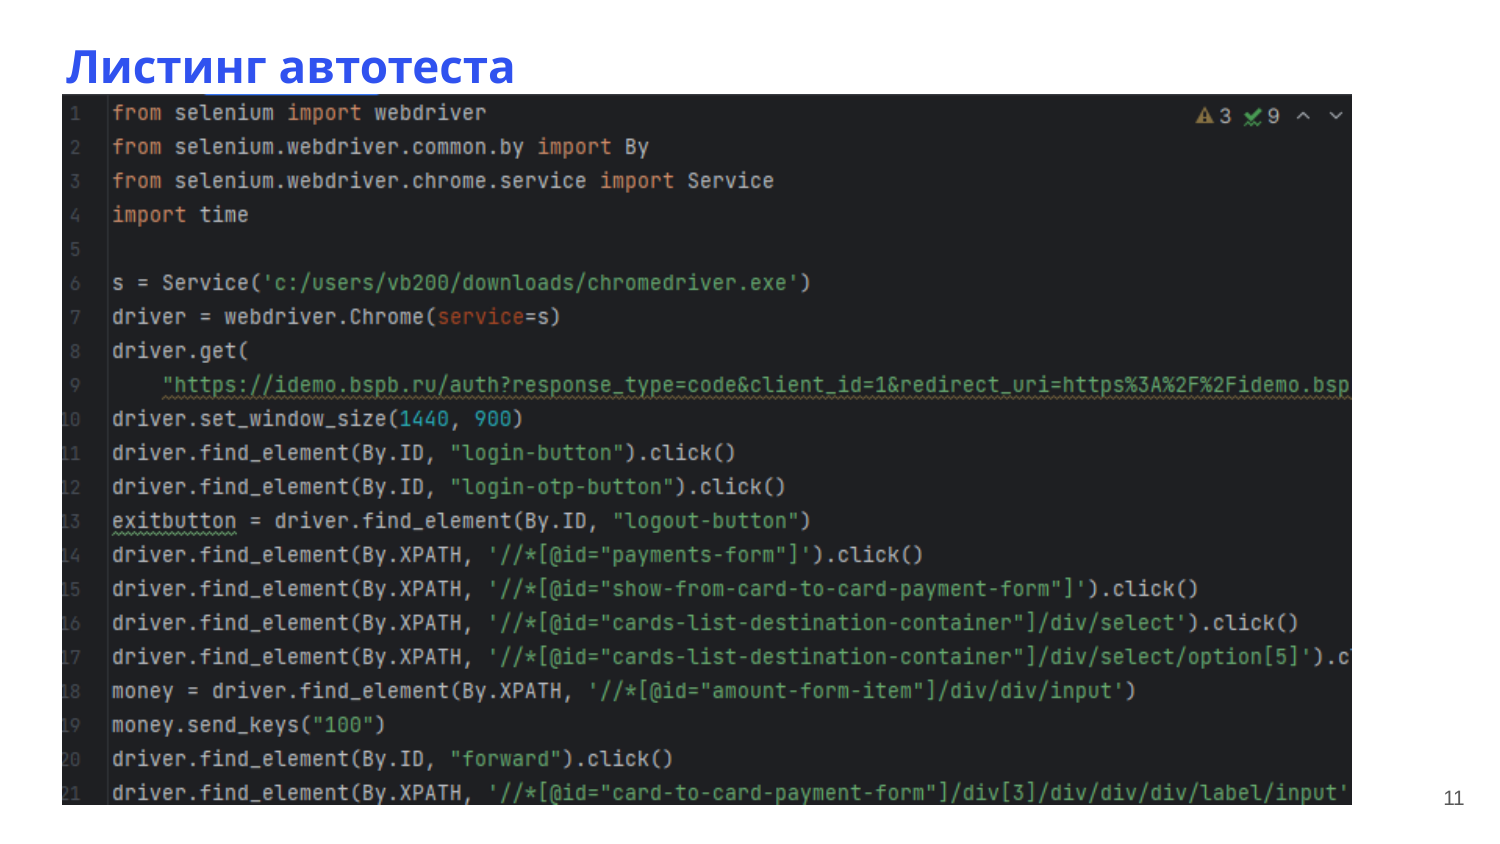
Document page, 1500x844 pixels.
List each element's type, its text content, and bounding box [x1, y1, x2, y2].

title Листинг автотеста [51, 23, 1449, 117]
slide_number 11 [1424, 771, 1480, 824]
picture [62, 94, 1352, 805]
